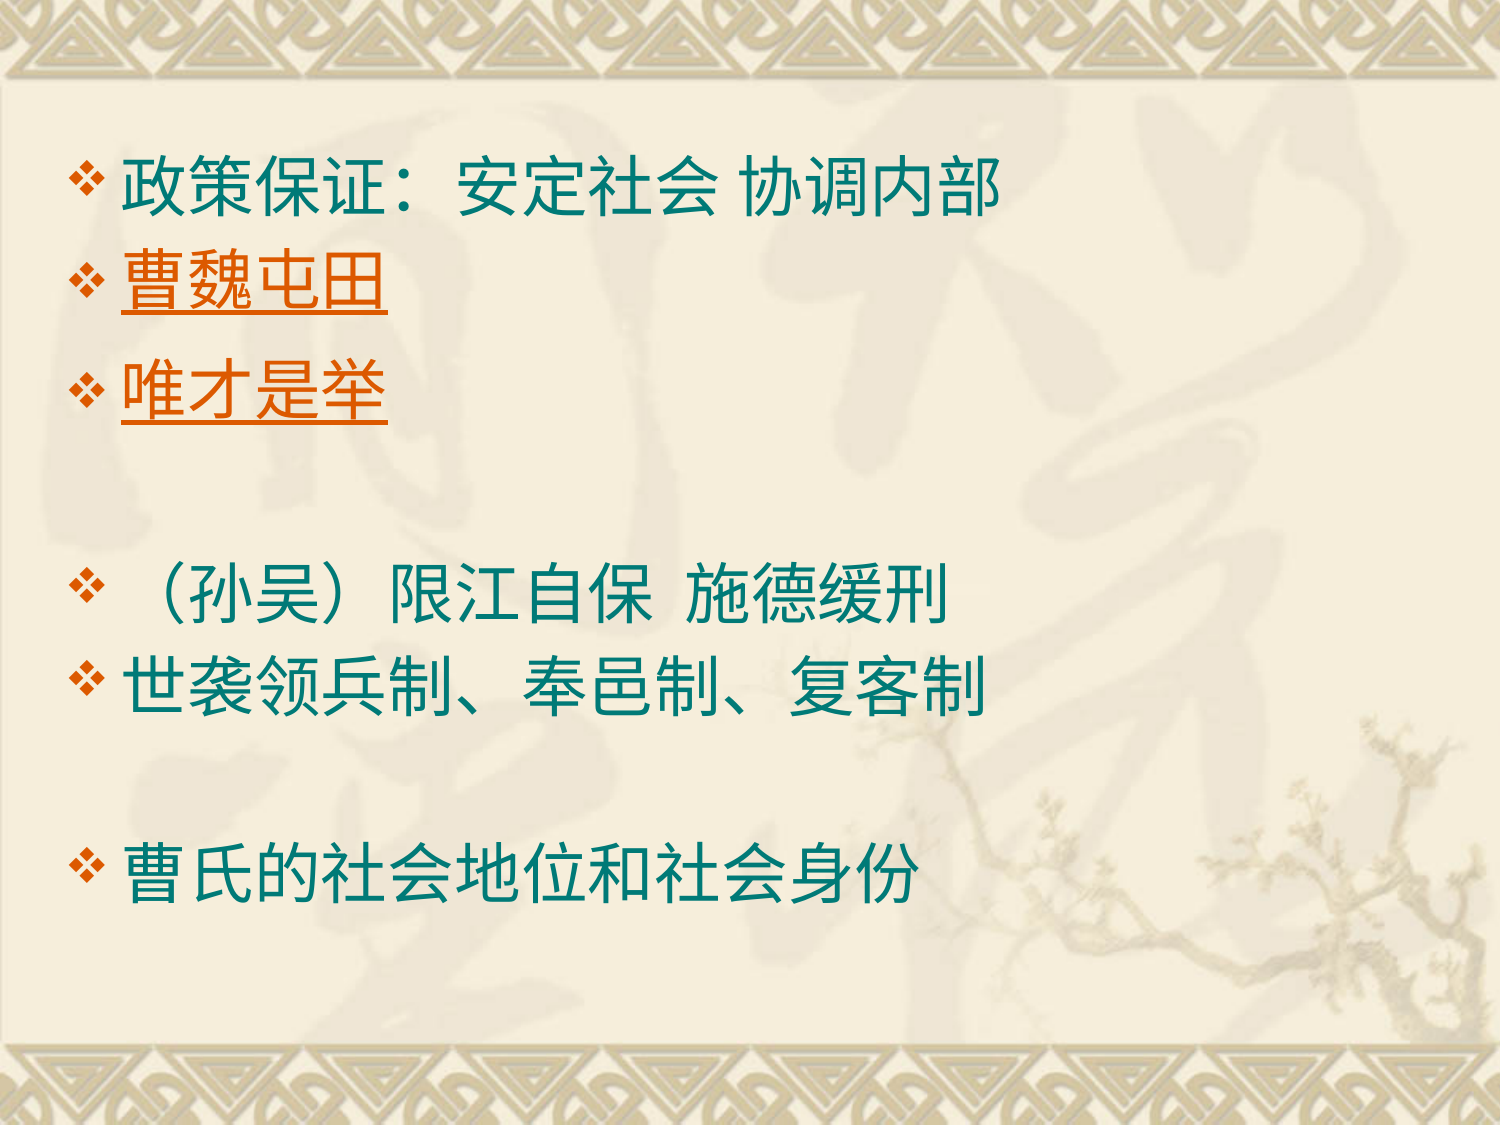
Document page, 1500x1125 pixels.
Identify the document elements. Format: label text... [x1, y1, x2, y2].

list 政策保证：安定社会 协调内部 曹魏屯田 唯才是举 （孙吴）限江自保 施德缓刑 世袭领兵制、奉邑制、复客制 曹氏的社会地位和社会身份 [49, 137, 1451, 1001]
picture [0, 0, 1500, 1125]
